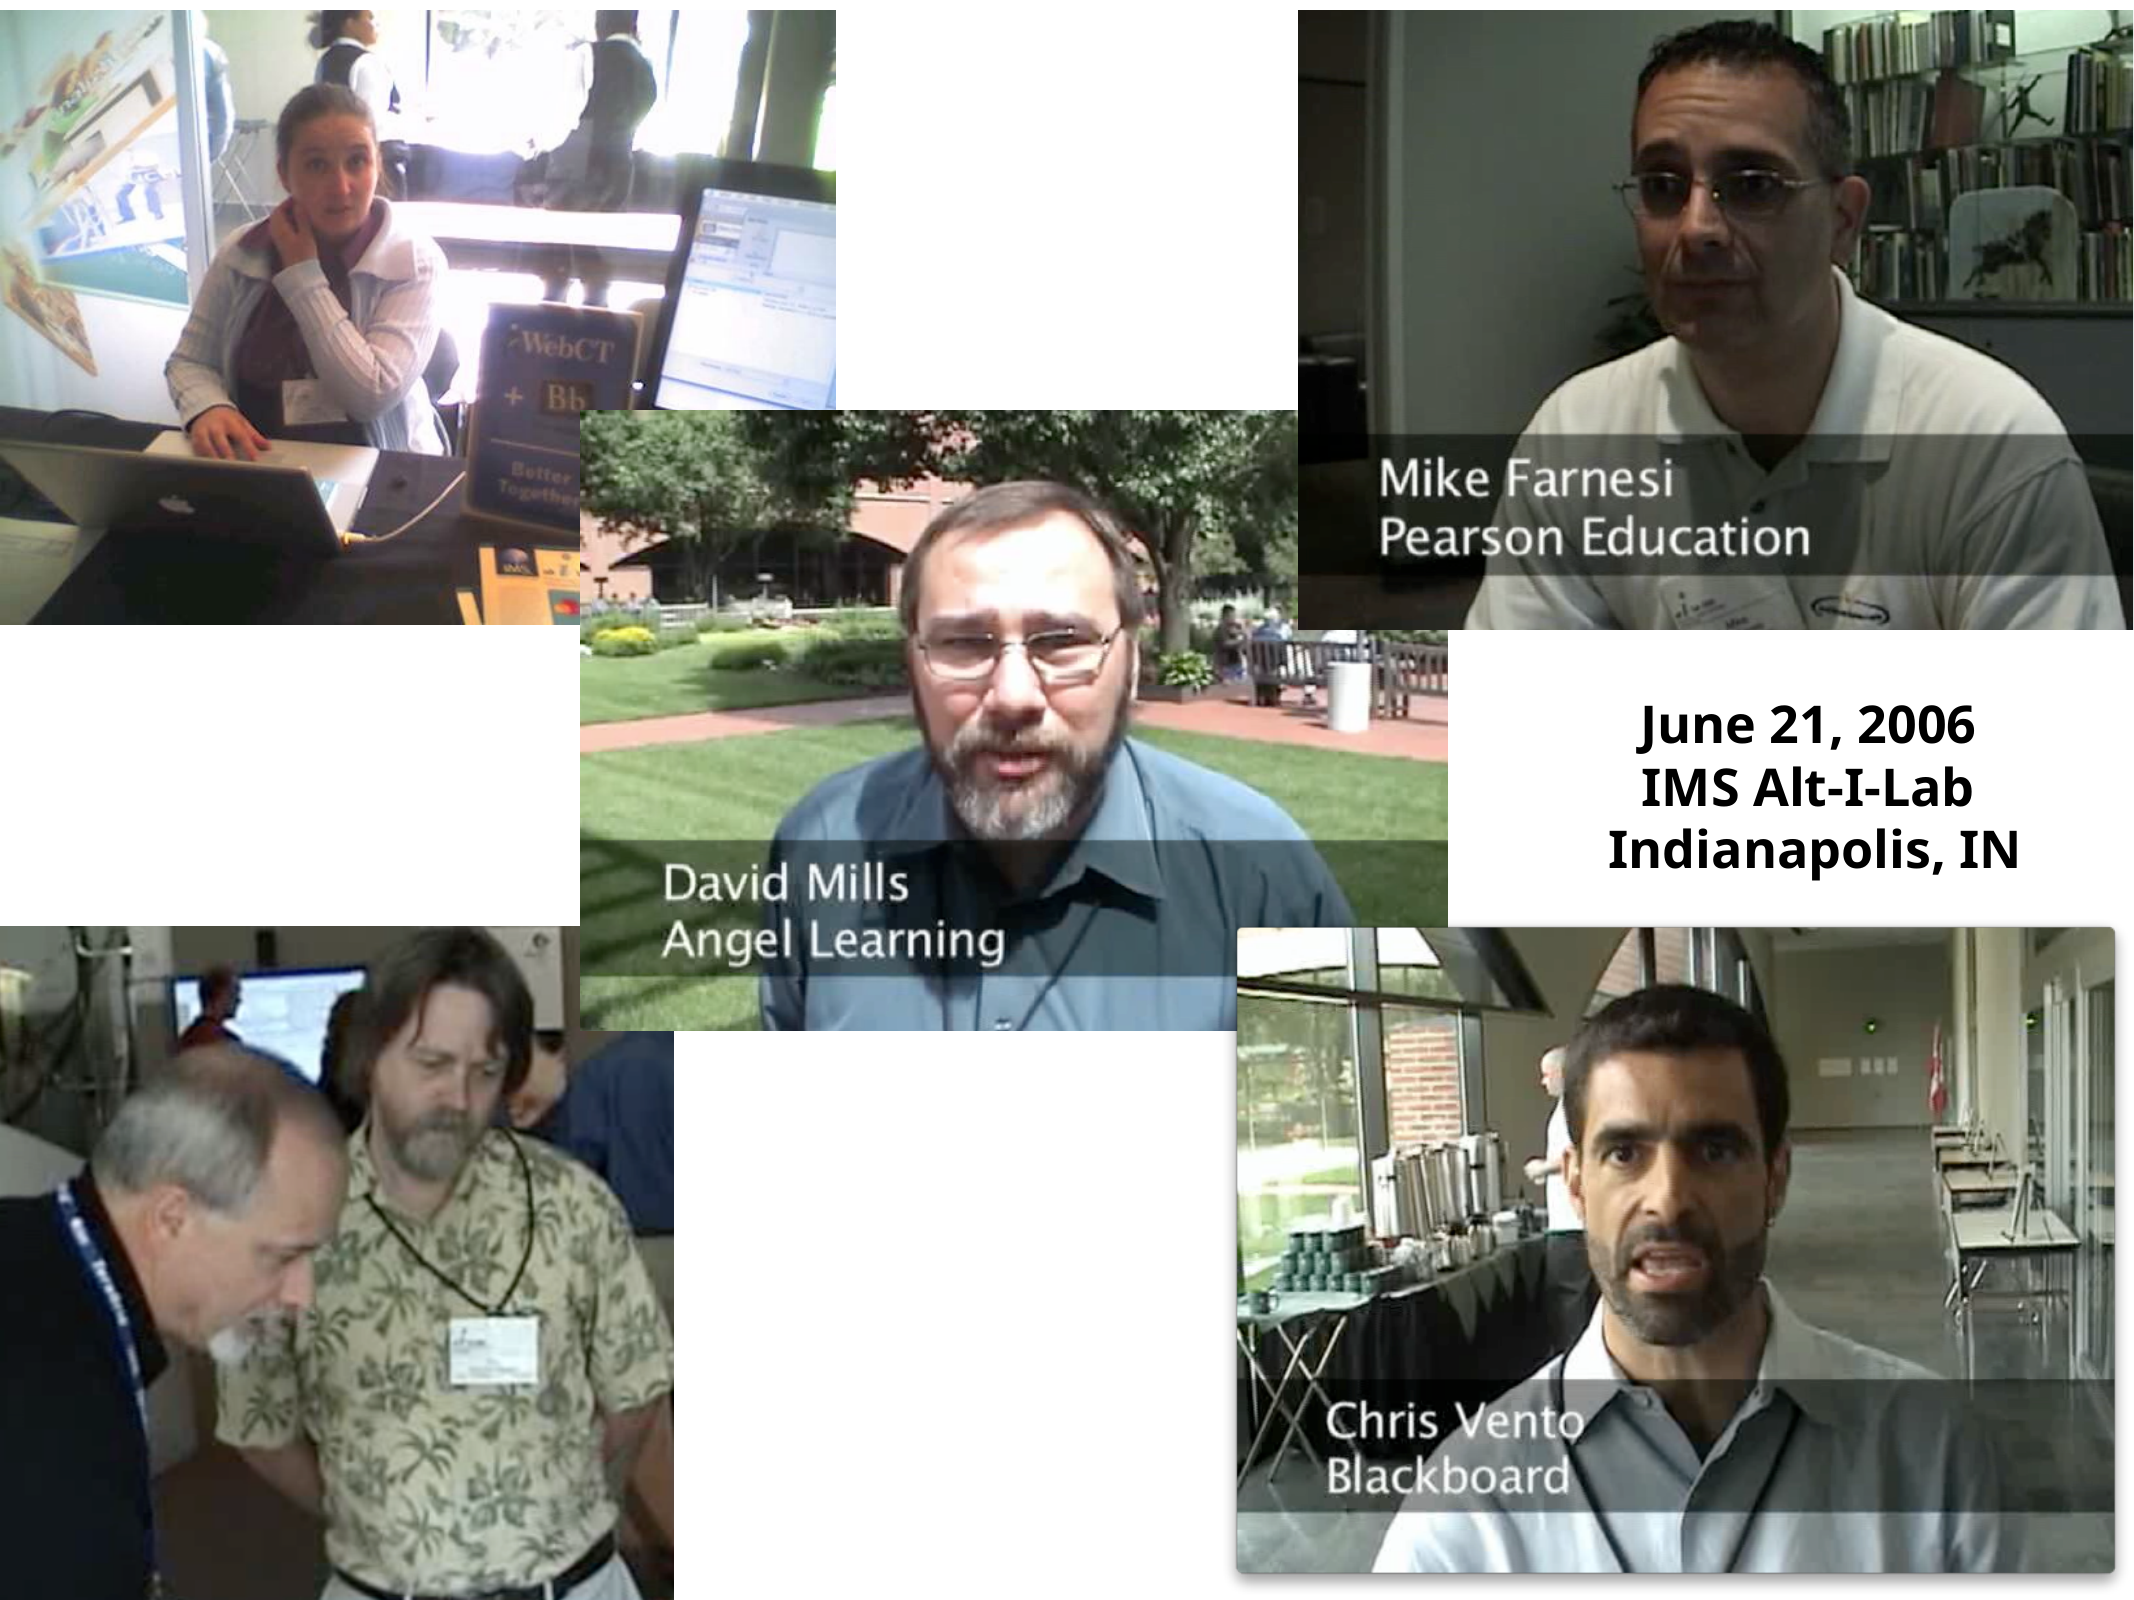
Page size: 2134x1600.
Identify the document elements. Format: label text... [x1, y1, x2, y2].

picture [0, 9, 2134, 1600]
text_box June 21, 2006 IMS Alt-I-Lab Indianapolis, IN [1496, 685, 2134, 885]
